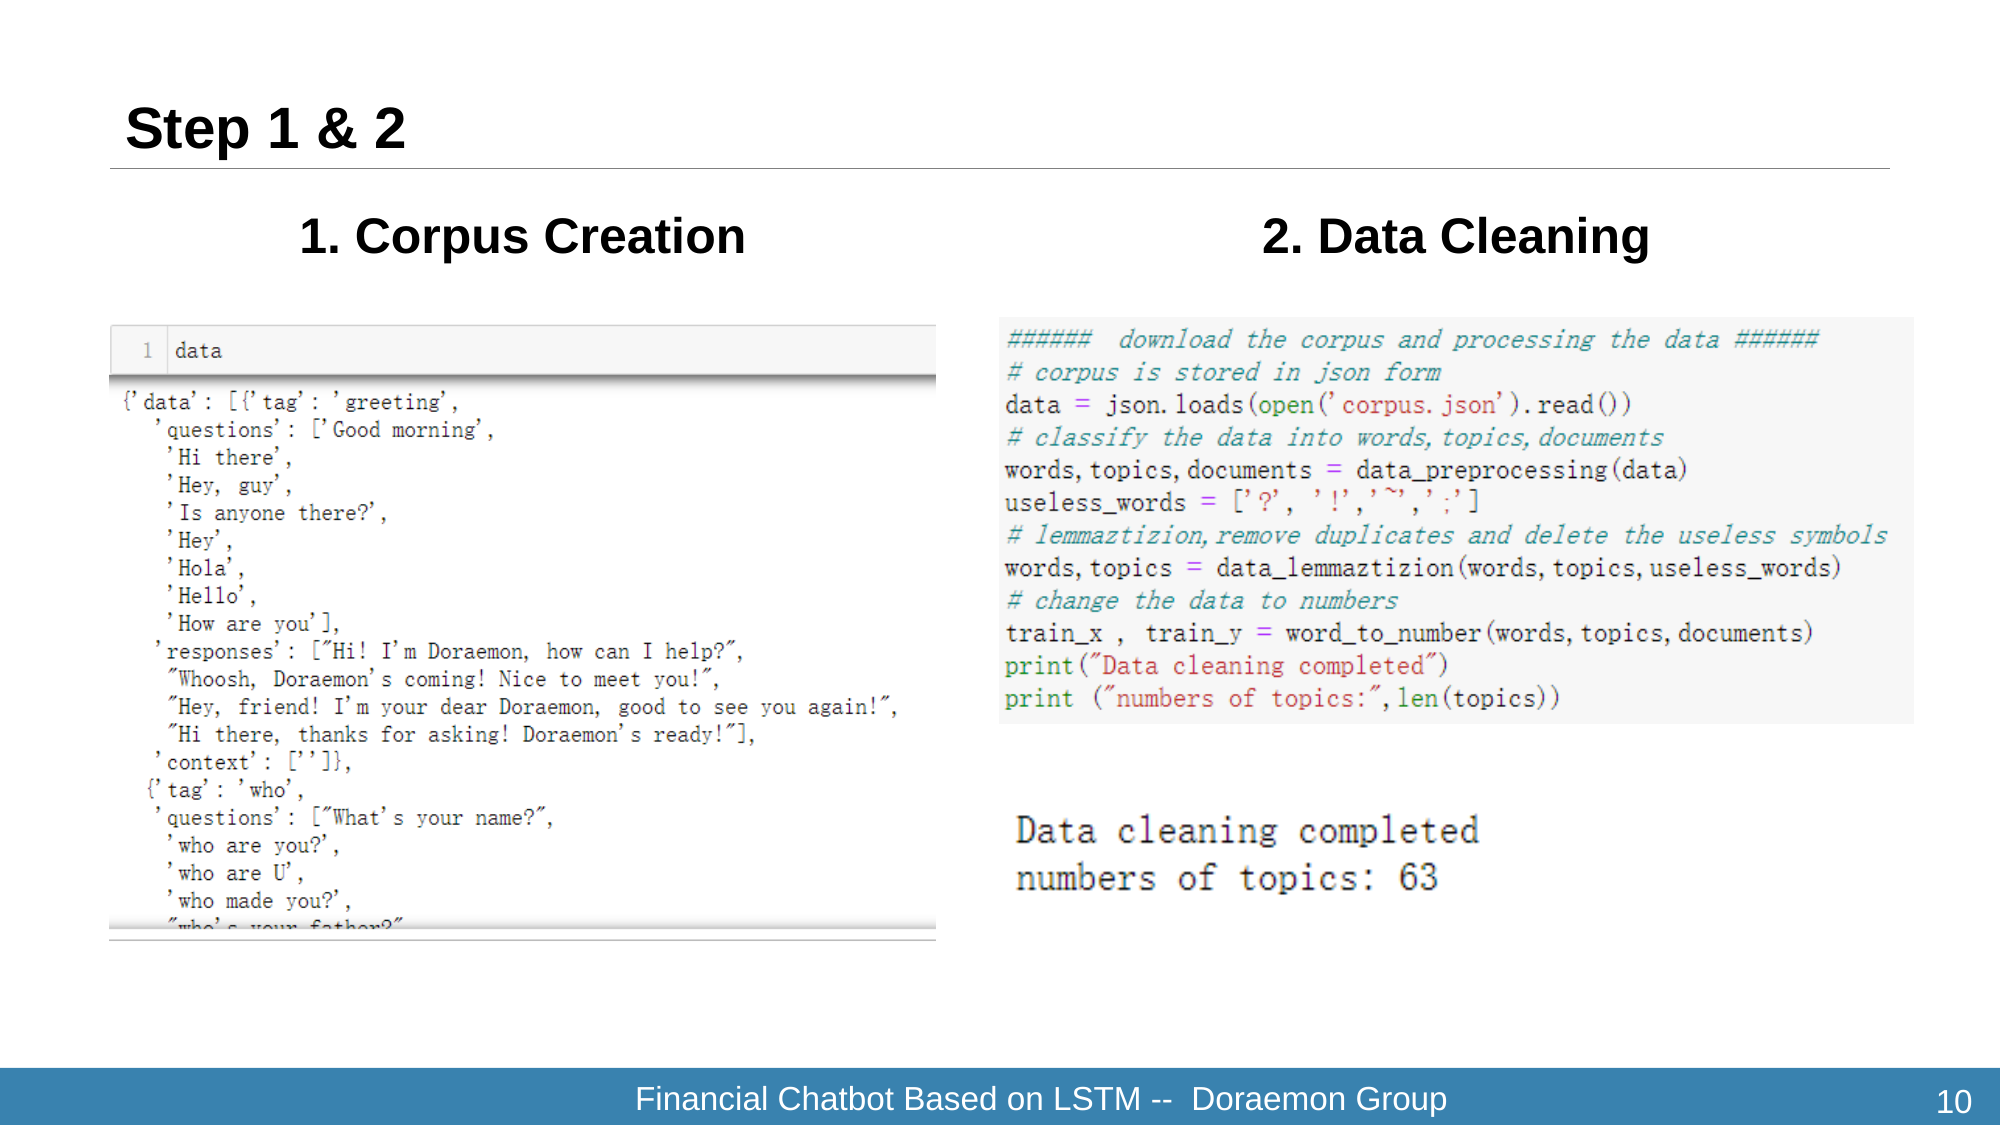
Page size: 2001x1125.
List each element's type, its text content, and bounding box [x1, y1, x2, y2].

text_box 2. Data Cleaning [999, 186, 1914, 272]
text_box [0, 1067, 2000, 1125]
text_box 1. Corpus Creation [109, 186, 936, 272]
picture [999, 794, 1858, 913]
picture [999, 317, 1914, 724]
picture [109, 317, 936, 945]
title Step 1 & 2 [109, 0, 1890, 169]
